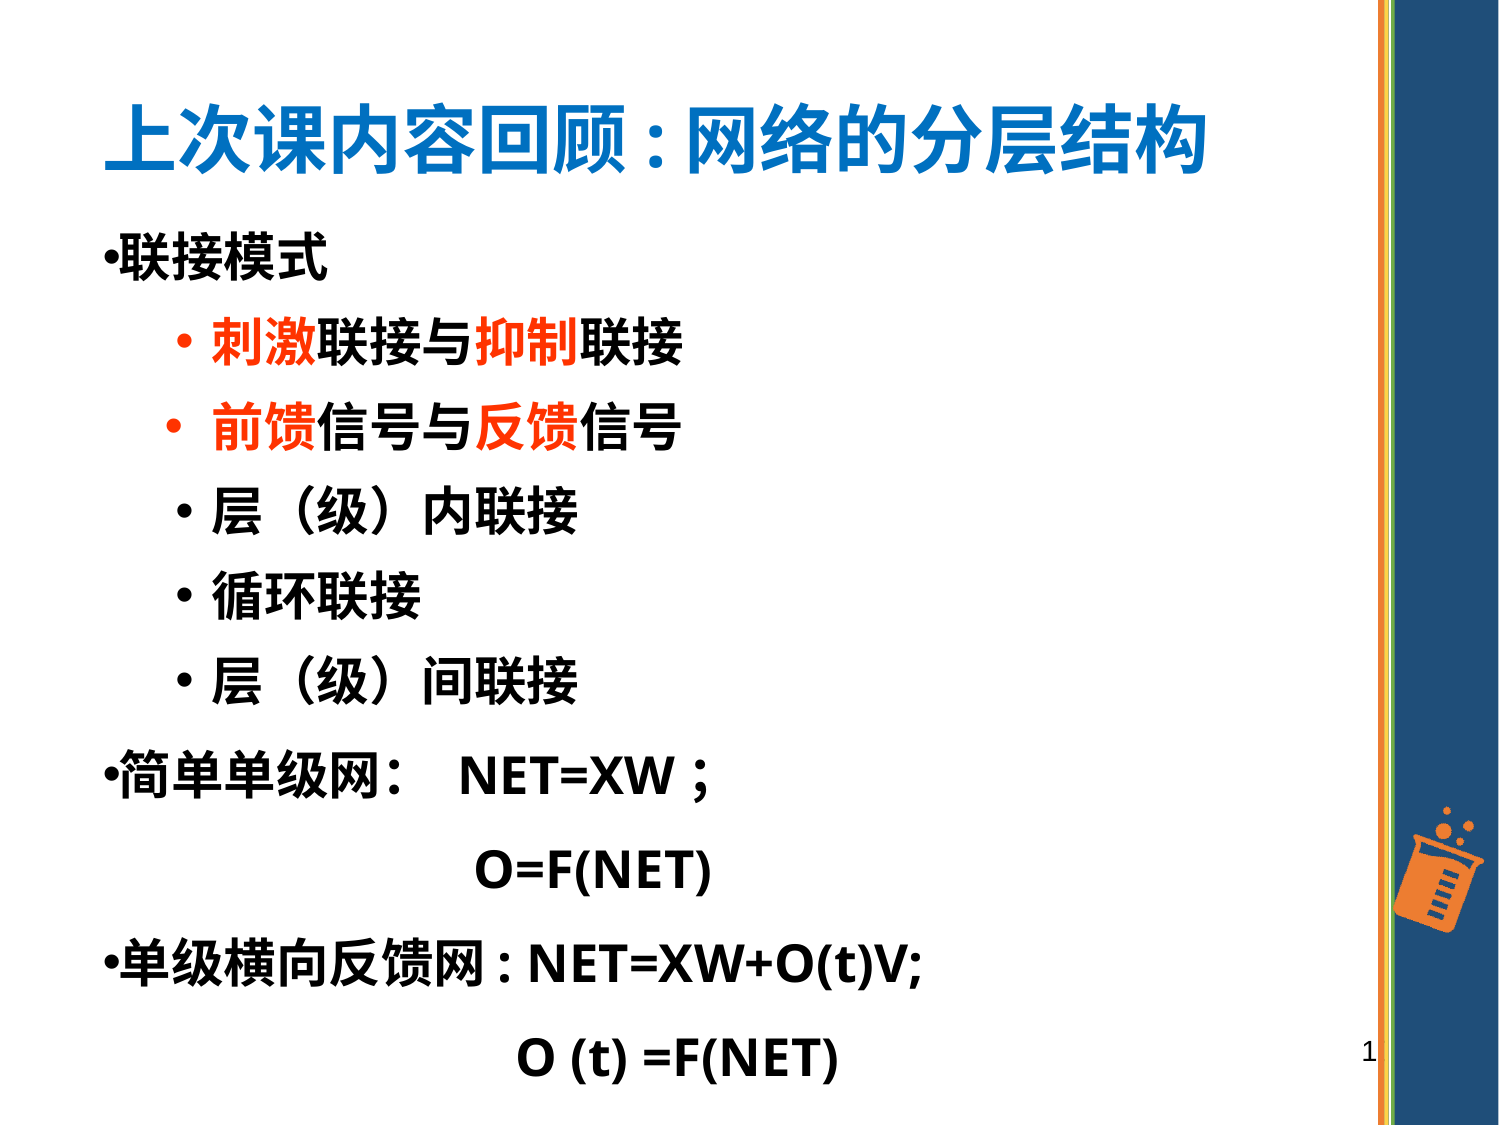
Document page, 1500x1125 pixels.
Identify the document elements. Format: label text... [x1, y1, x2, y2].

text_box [1378, 932, 1499, 1125]
list 联接模式 刺激联接与抑制联接 前馈信号与反馈信号 层（级）内联接 循环联接 层（级）间联接 简单单级网： NET=XW； O=F(NET) 单级横向反馈网: NET=XW+O(t)V; O (t) =F(NET) [87, 204, 1316, 1103]
title 上次课内容回顾:网络的分层结构 [87, 34, 1378, 252]
picture [1359, 802, 1500, 932]
text_box 104 [1316, 1024, 1378, 1103]
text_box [1378, 0, 1499, 802]
